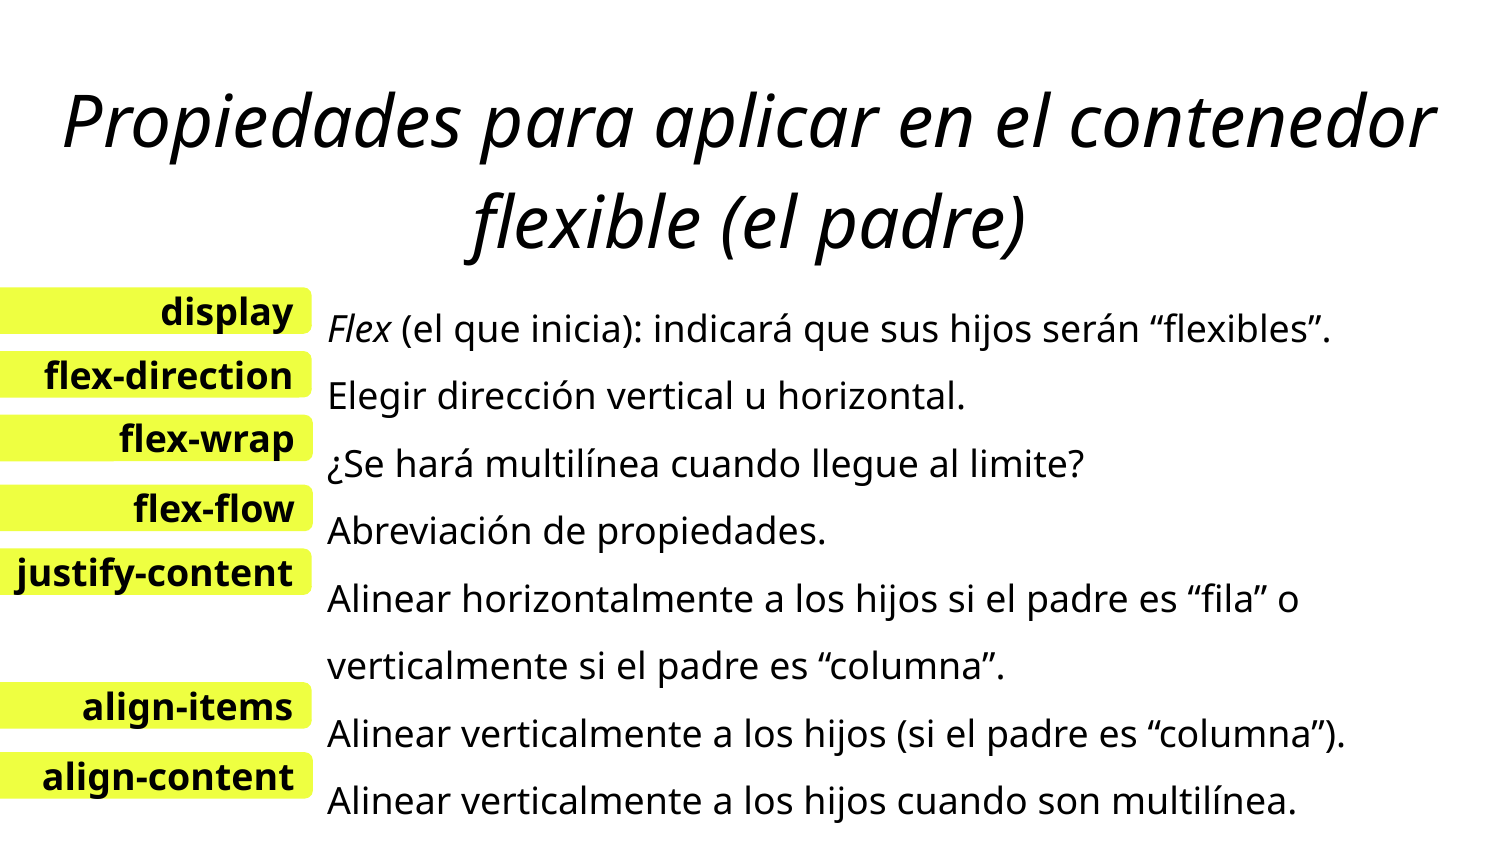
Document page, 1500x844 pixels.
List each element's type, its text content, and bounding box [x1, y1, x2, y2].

text_box align-content [0, 752, 313, 798]
text_box align-items [0, 682, 311, 728]
text_box Flex (el que inicia): indicará que sus hijos serán “flexibles”. Elegir dirección vertical u horizontal. ¿Se hará multilínea cuando llegue al limite? Abreviación de propiedades. Alinear horizontalmente a los hijos si el padre es “fila” o verticalmente si el padre es “columna”. Alinear verticalmente a los hijos (si el padre es “columna”). Alinear verticalmente a los hijos cuando son multilínea. [312, 267, 1477, 724]
text_box display [0, 288, 311, 334]
text_box flex-wrap [0, 415, 313, 461]
text_box Propiedades para aplicar en el contenedor flexible (el padre) [0, 46, 1500, 125]
text_box flex-flow [0, 485, 313, 531]
text_box flex-direction [0, 351, 311, 397]
text_box justify-content [0, 549, 311, 595]
